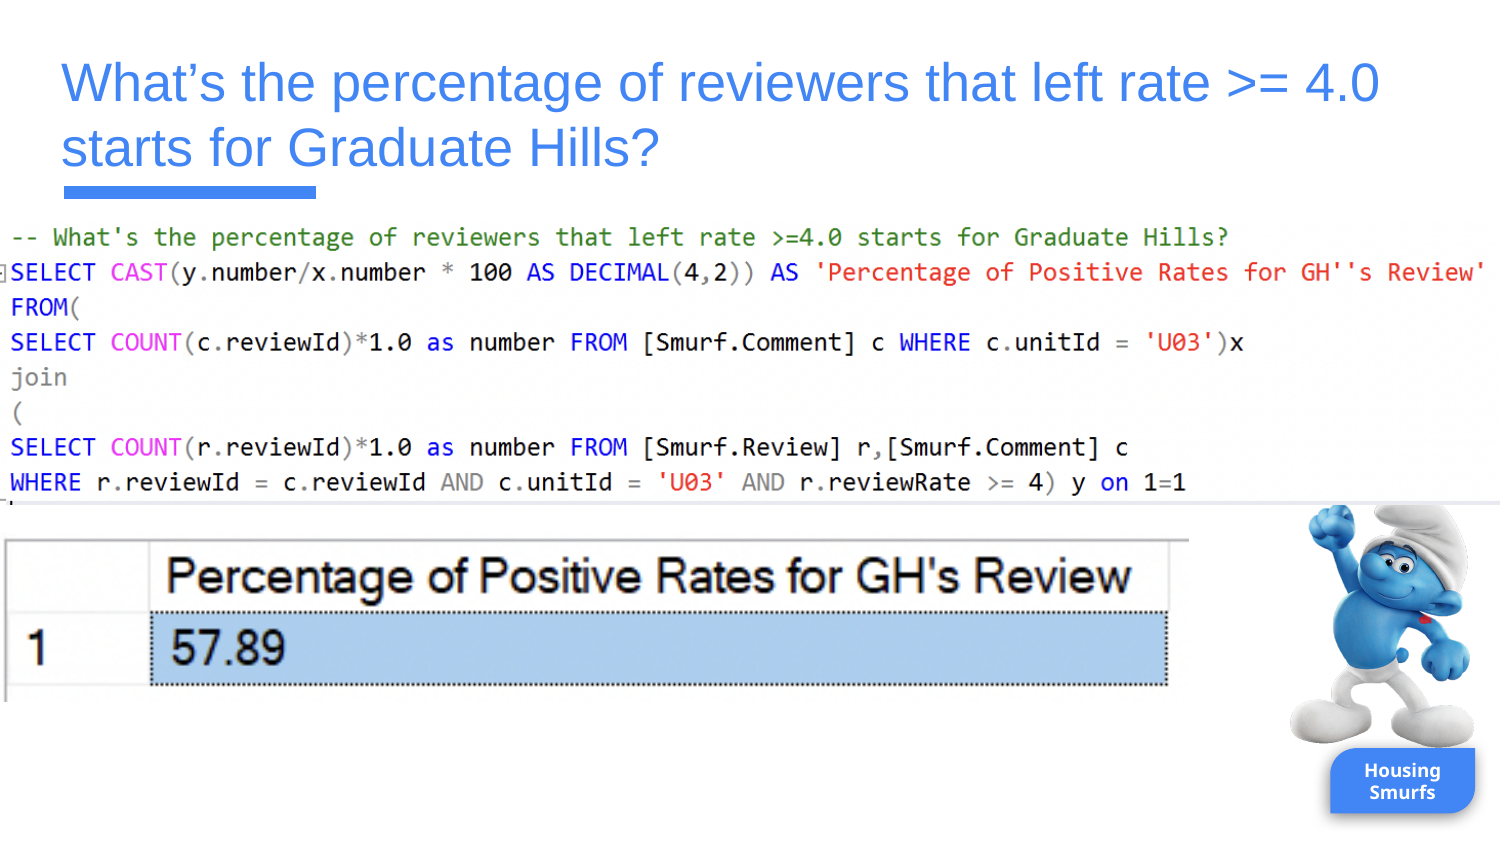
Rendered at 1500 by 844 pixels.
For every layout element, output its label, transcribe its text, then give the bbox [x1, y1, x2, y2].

picture [0, 531, 1190, 702]
title What’s the percentage of reviewers that left rate >= 4.0 starts for Graduate Hills? [46, 21, 1454, 193]
text_box Housing Smurfs [1330, 755, 1476, 814]
picture [0, 221, 1500, 749]
